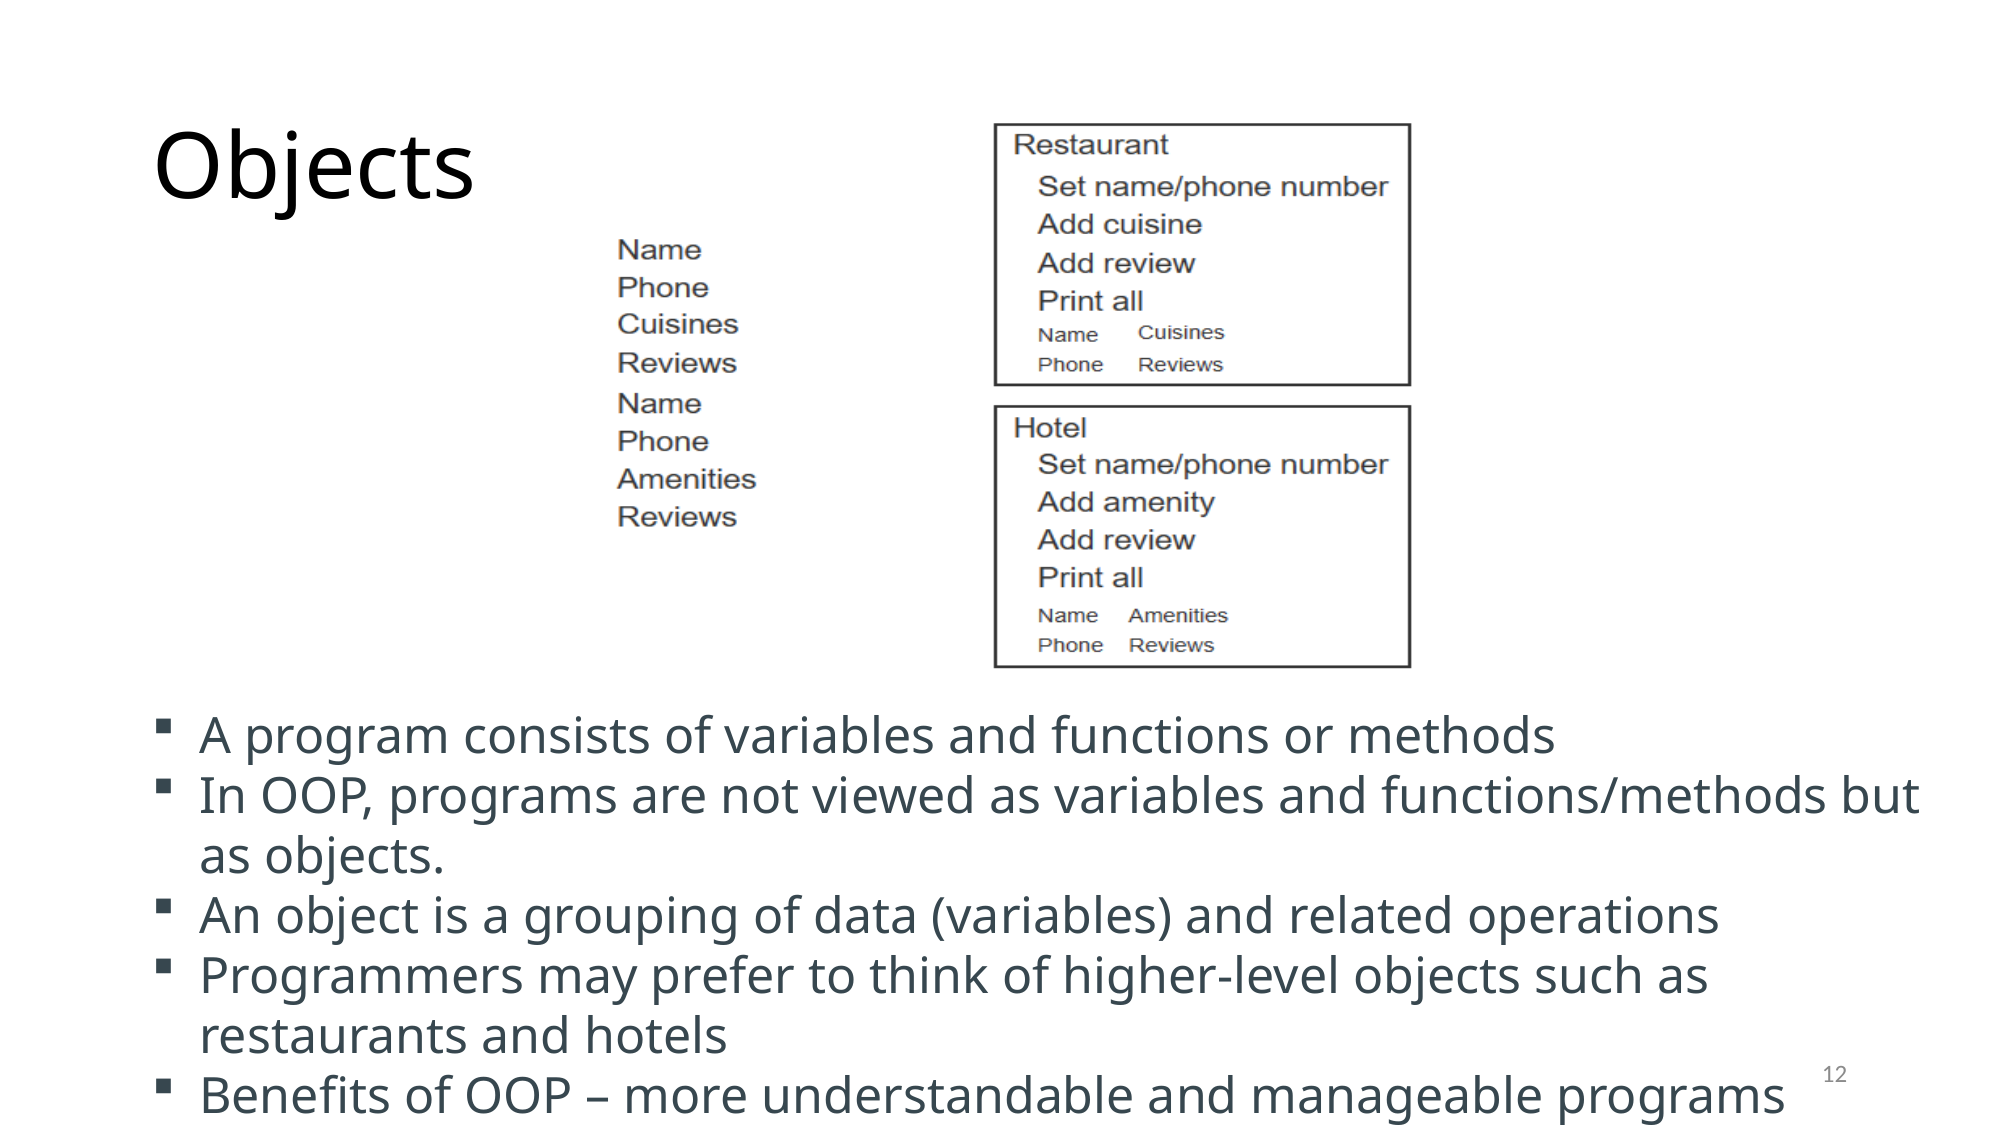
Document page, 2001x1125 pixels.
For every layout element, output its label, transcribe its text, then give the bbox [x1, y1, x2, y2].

text_box A program consists of variables and functions or methods In OOP, programs are not viewed as variables and functions/methods but as objects. An object is a grouping of data (variables) and related operations Programmers may prefer to think of higher-level objects such as restaurants and hotels Benefits of OOP – more understandable and manageable programs [137, 695, 1938, 1125]
title Objects [137, 59, 1863, 278]
picture [593, 118, 1418, 671]
